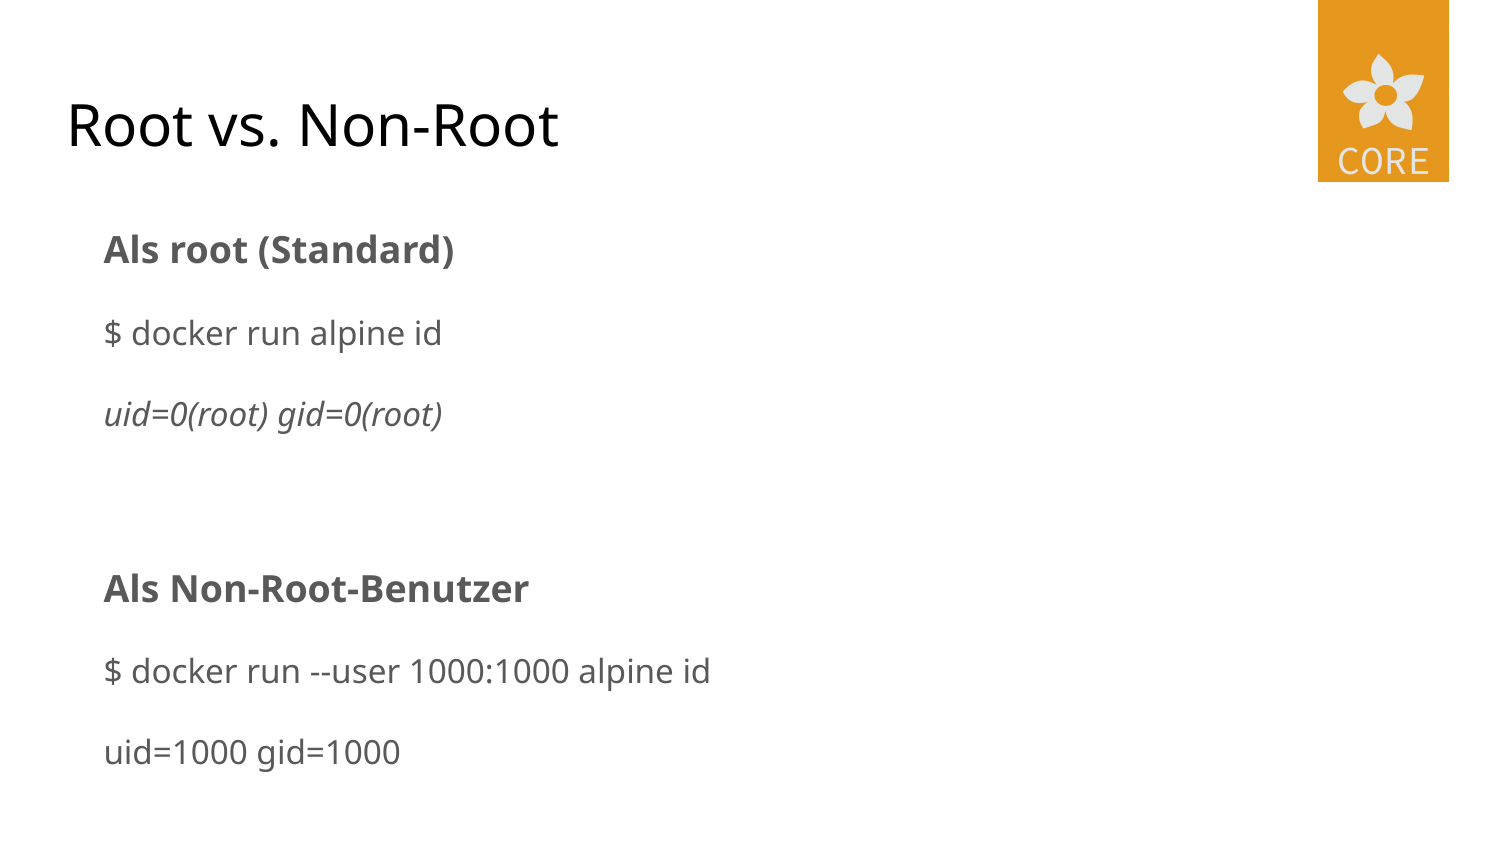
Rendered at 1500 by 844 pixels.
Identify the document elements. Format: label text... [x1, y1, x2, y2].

list Als root (Standard) $ docker run alpine id uid=0(root) gid=0(root) Als Non-Root-Benutzer $ docker run --user 1000:1000 alpine id uid=1000 gid=1000 UID 0 IST root und hat ALLE Capabilities! [51, 189, 1449, 750]
title Root vs. Non-Root [51, 72, 1312, 173]
picture [1318, 0, 1449, 182]
